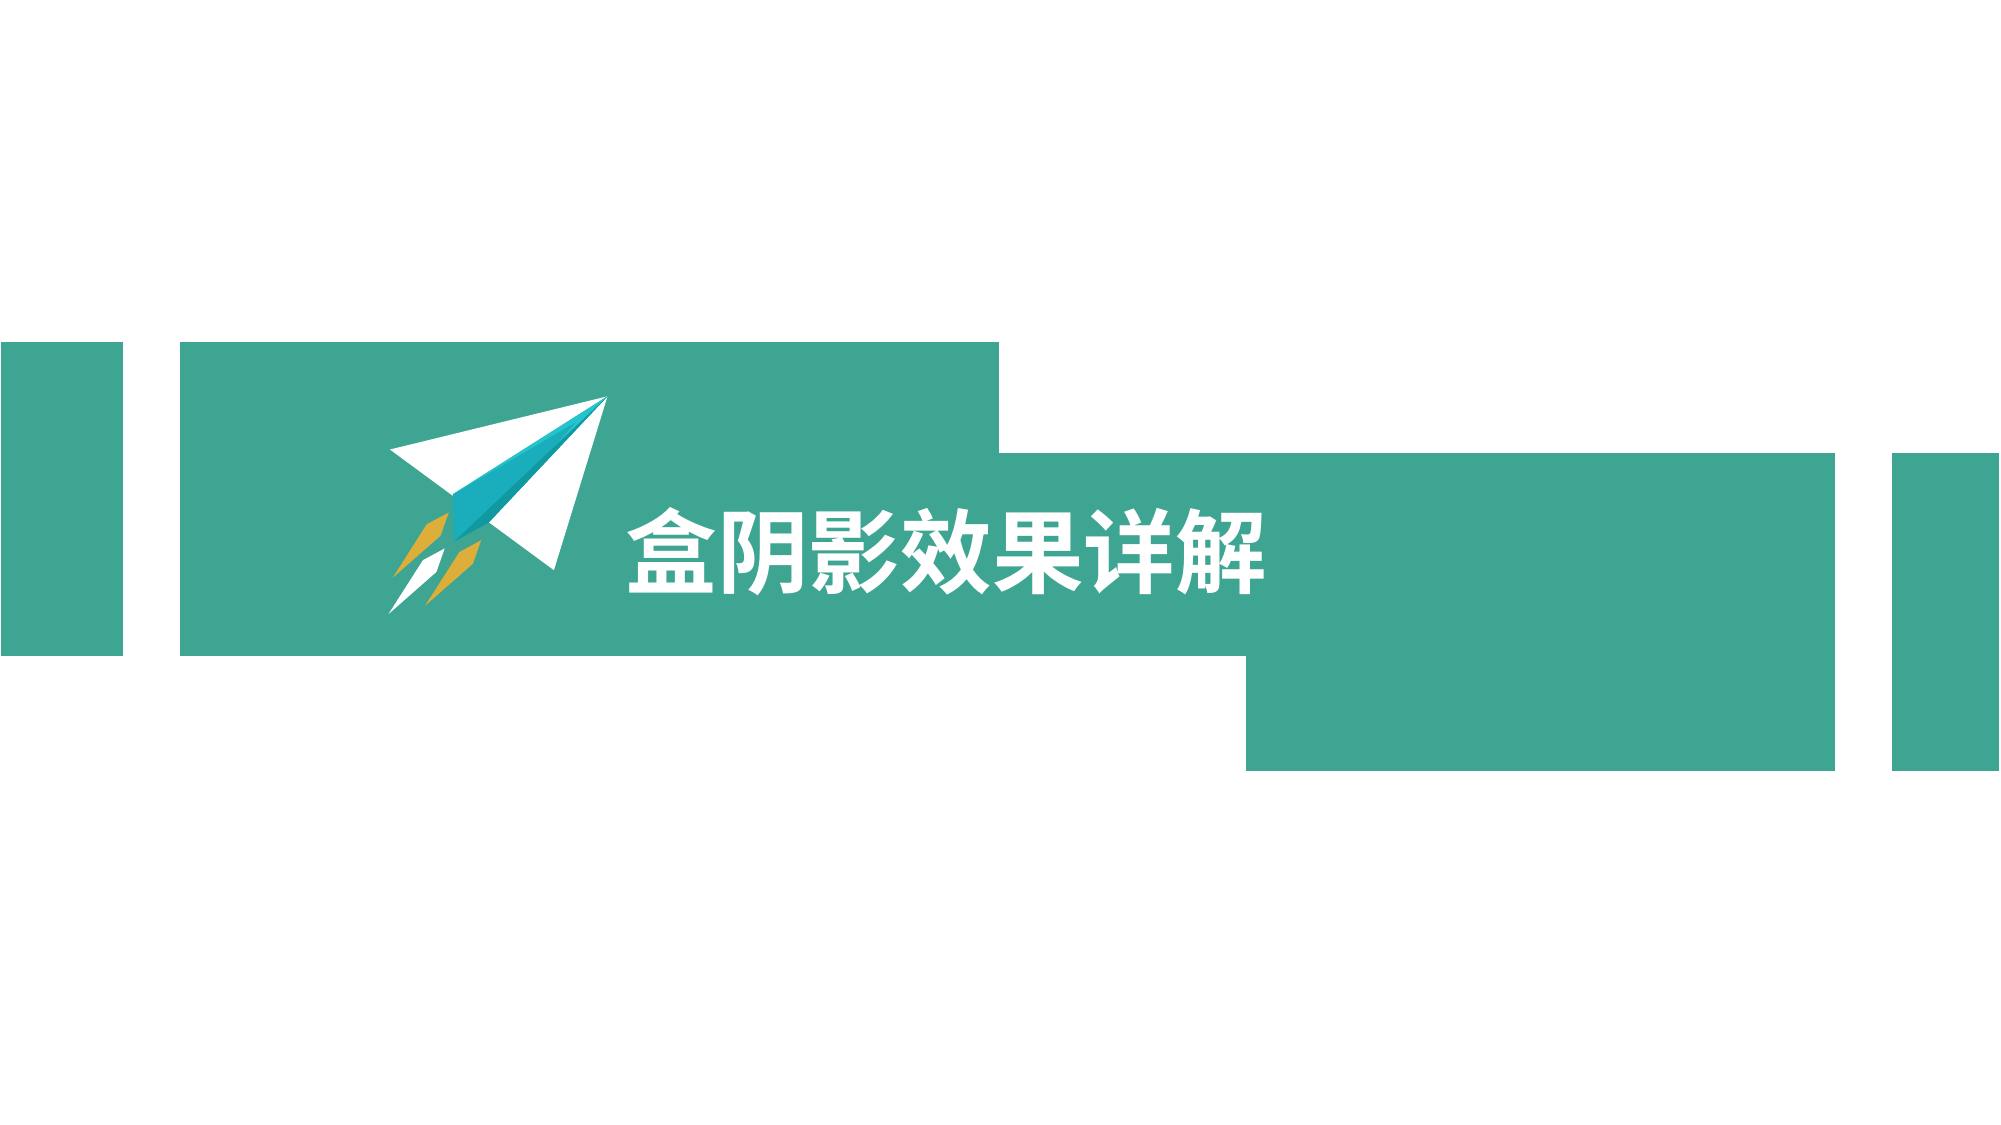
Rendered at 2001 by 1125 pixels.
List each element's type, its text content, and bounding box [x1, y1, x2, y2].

text_box [1889, 451, 2000, 773]
text_box [177, 340, 1837, 773]
text_box 盒阴影效果详解 [610, 487, 1283, 613]
text_box [0, 340, 125, 658]
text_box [388, 396, 608, 615]
